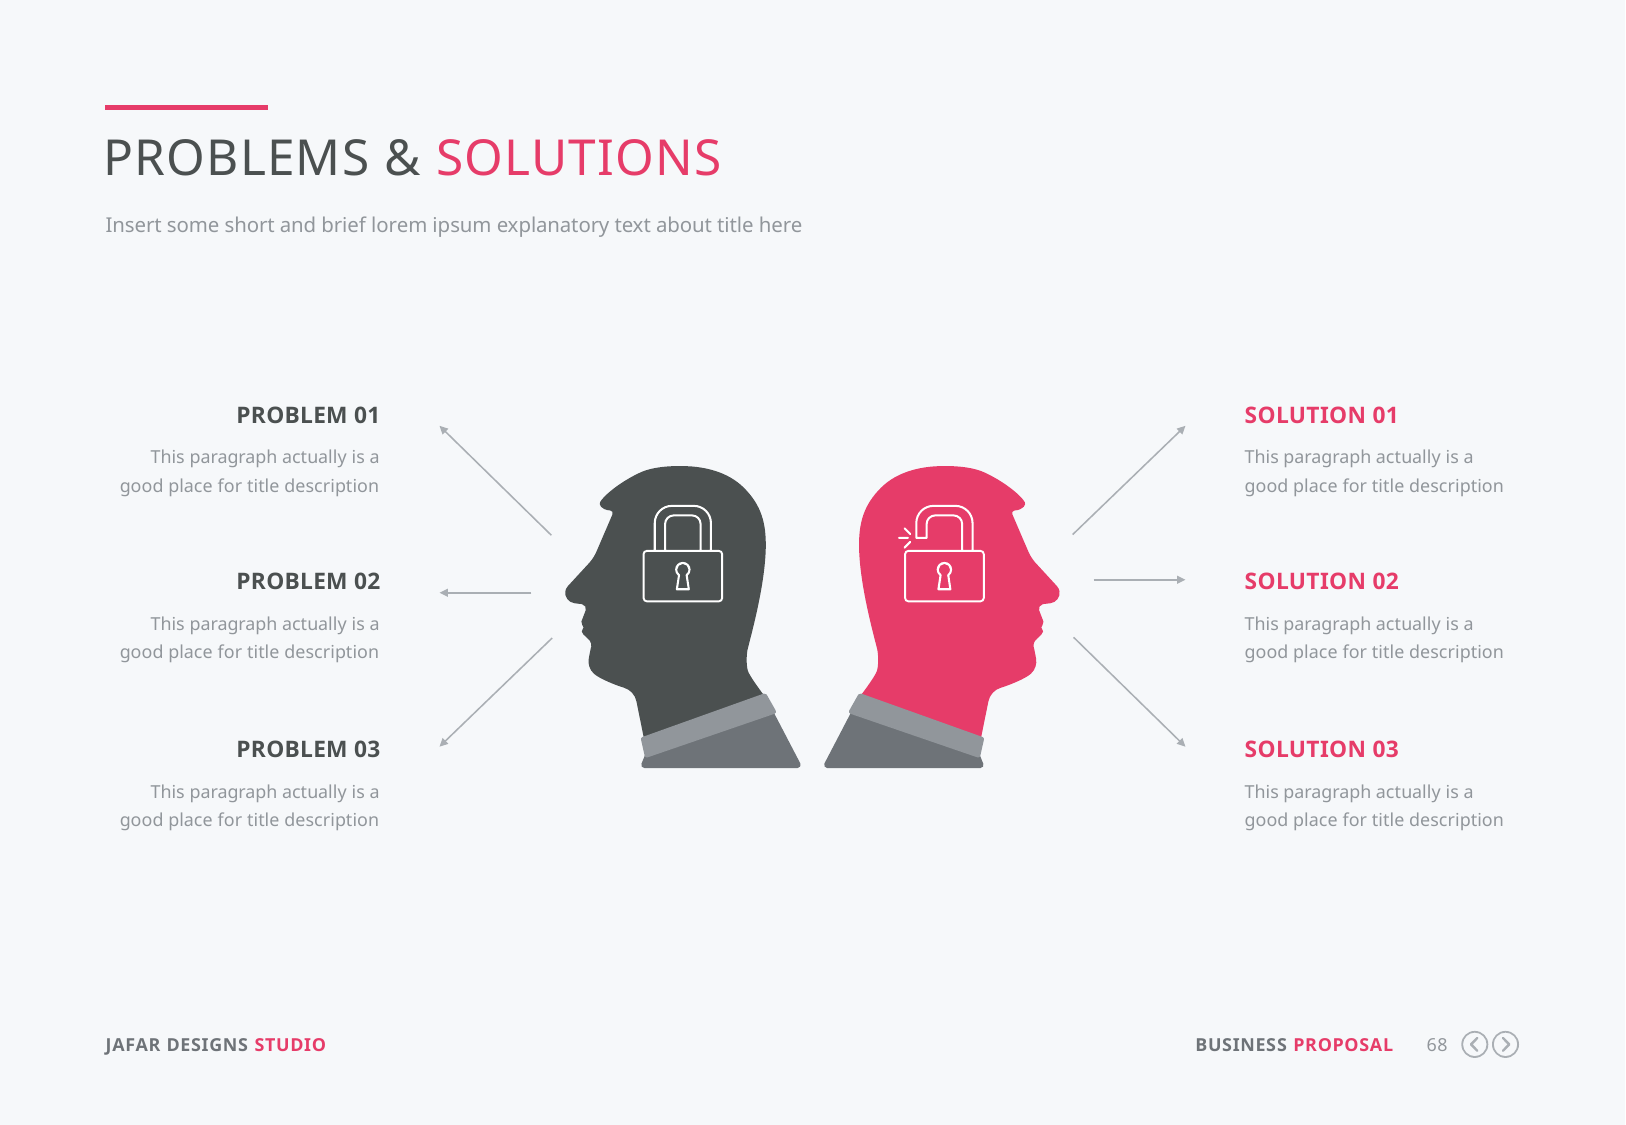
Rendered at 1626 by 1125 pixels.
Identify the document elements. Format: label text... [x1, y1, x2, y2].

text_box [1072, 425, 1186, 535]
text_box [105, 400, 381, 497]
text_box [564, 465, 802, 768]
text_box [105, 735, 381, 831]
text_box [1244, 566, 1520, 663]
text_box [1073, 637, 1186, 747]
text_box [439, 425, 552, 536]
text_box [105, 566, 381, 663]
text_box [1244, 735, 1520, 831]
list Problems & Solutions [103, 125, 1518, 188]
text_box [439, 637, 553, 747]
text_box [1244, 400, 1520, 497]
list Insert some short and brief lorem ipsum explanatory text about title here [105, 209, 1519, 241]
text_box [823, 465, 1061, 768]
